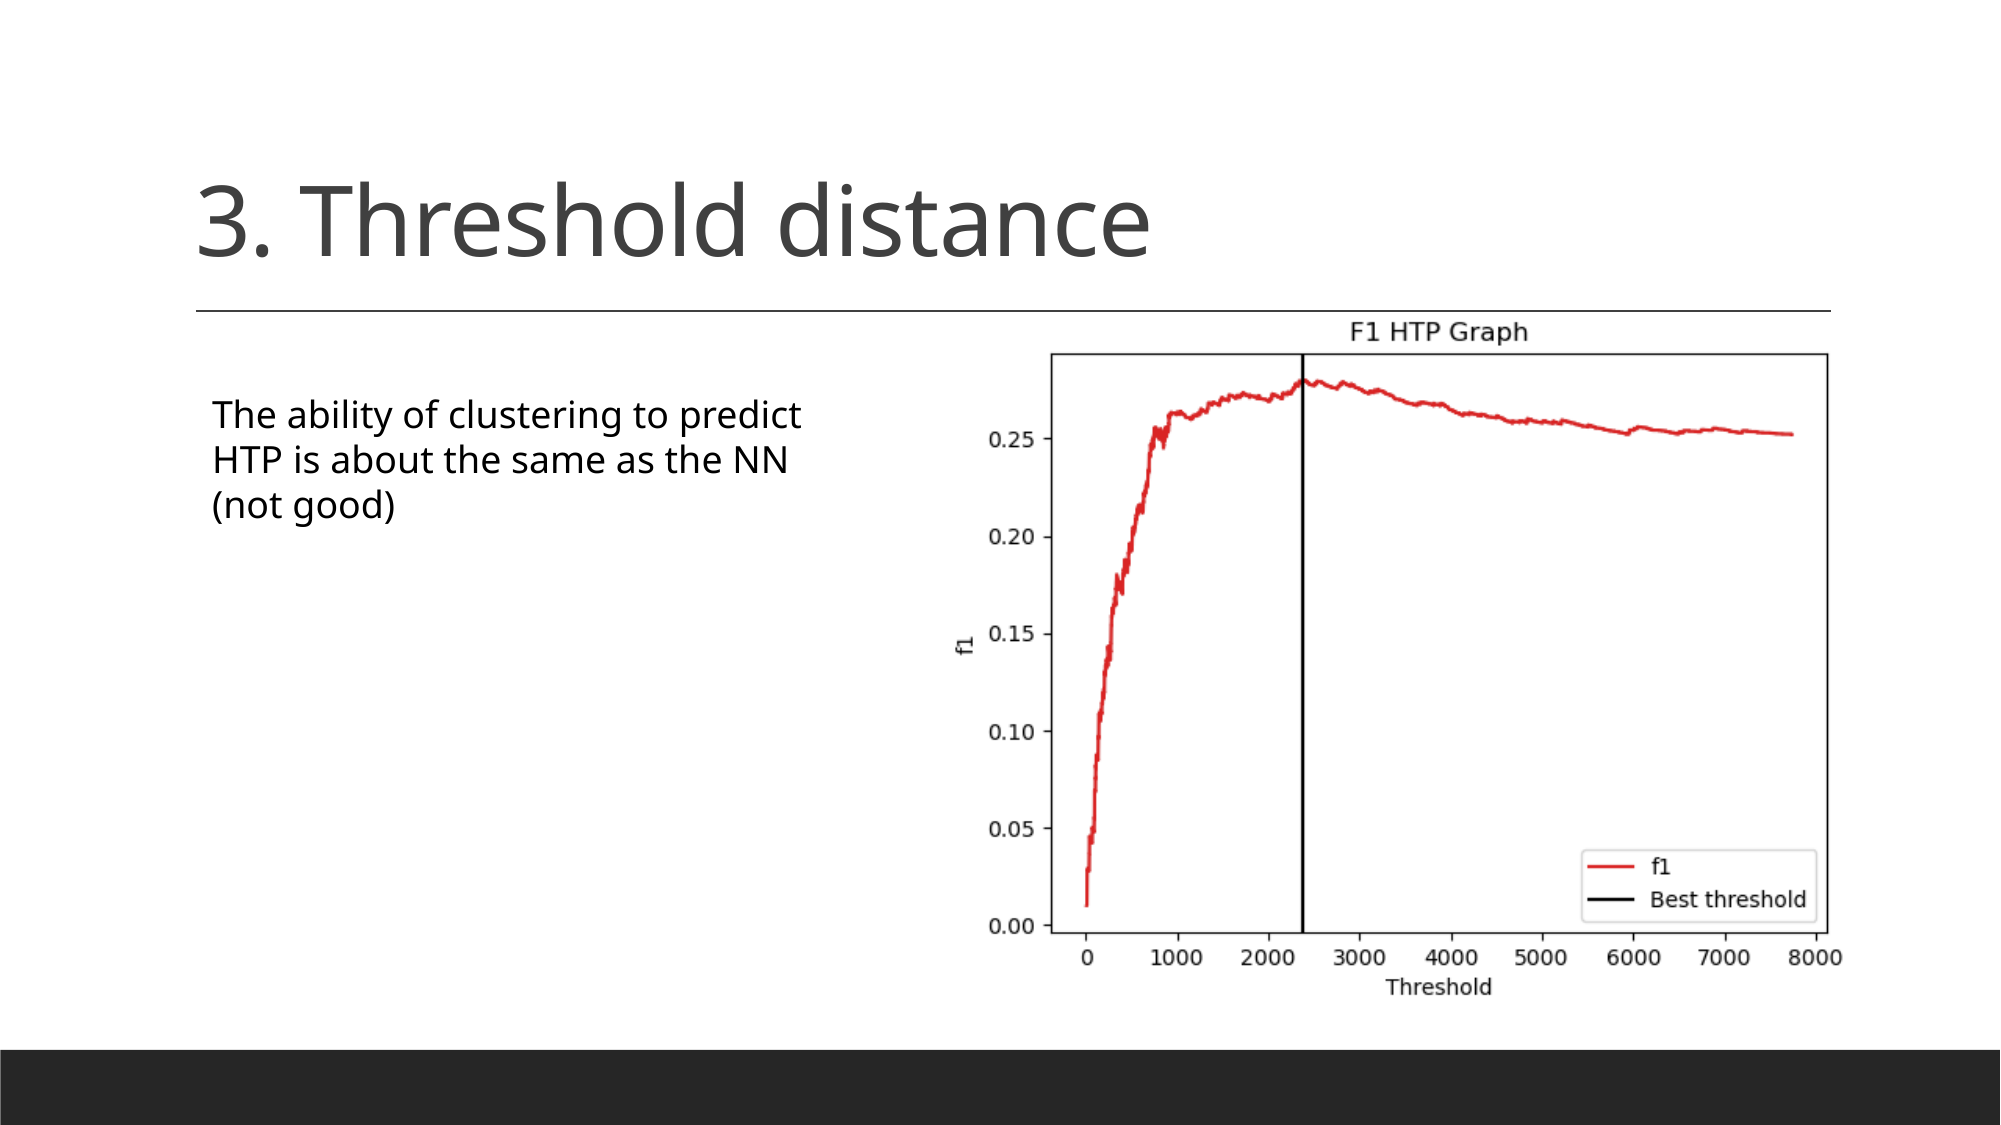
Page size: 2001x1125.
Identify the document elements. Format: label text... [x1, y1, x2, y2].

title 3. Threshold distance [180, 47, 1830, 285]
picture [926, 313, 1889, 1029]
text_box The ability of clustering to predict HTP is about the same as the NN (not good) [197, 384, 885, 534]
